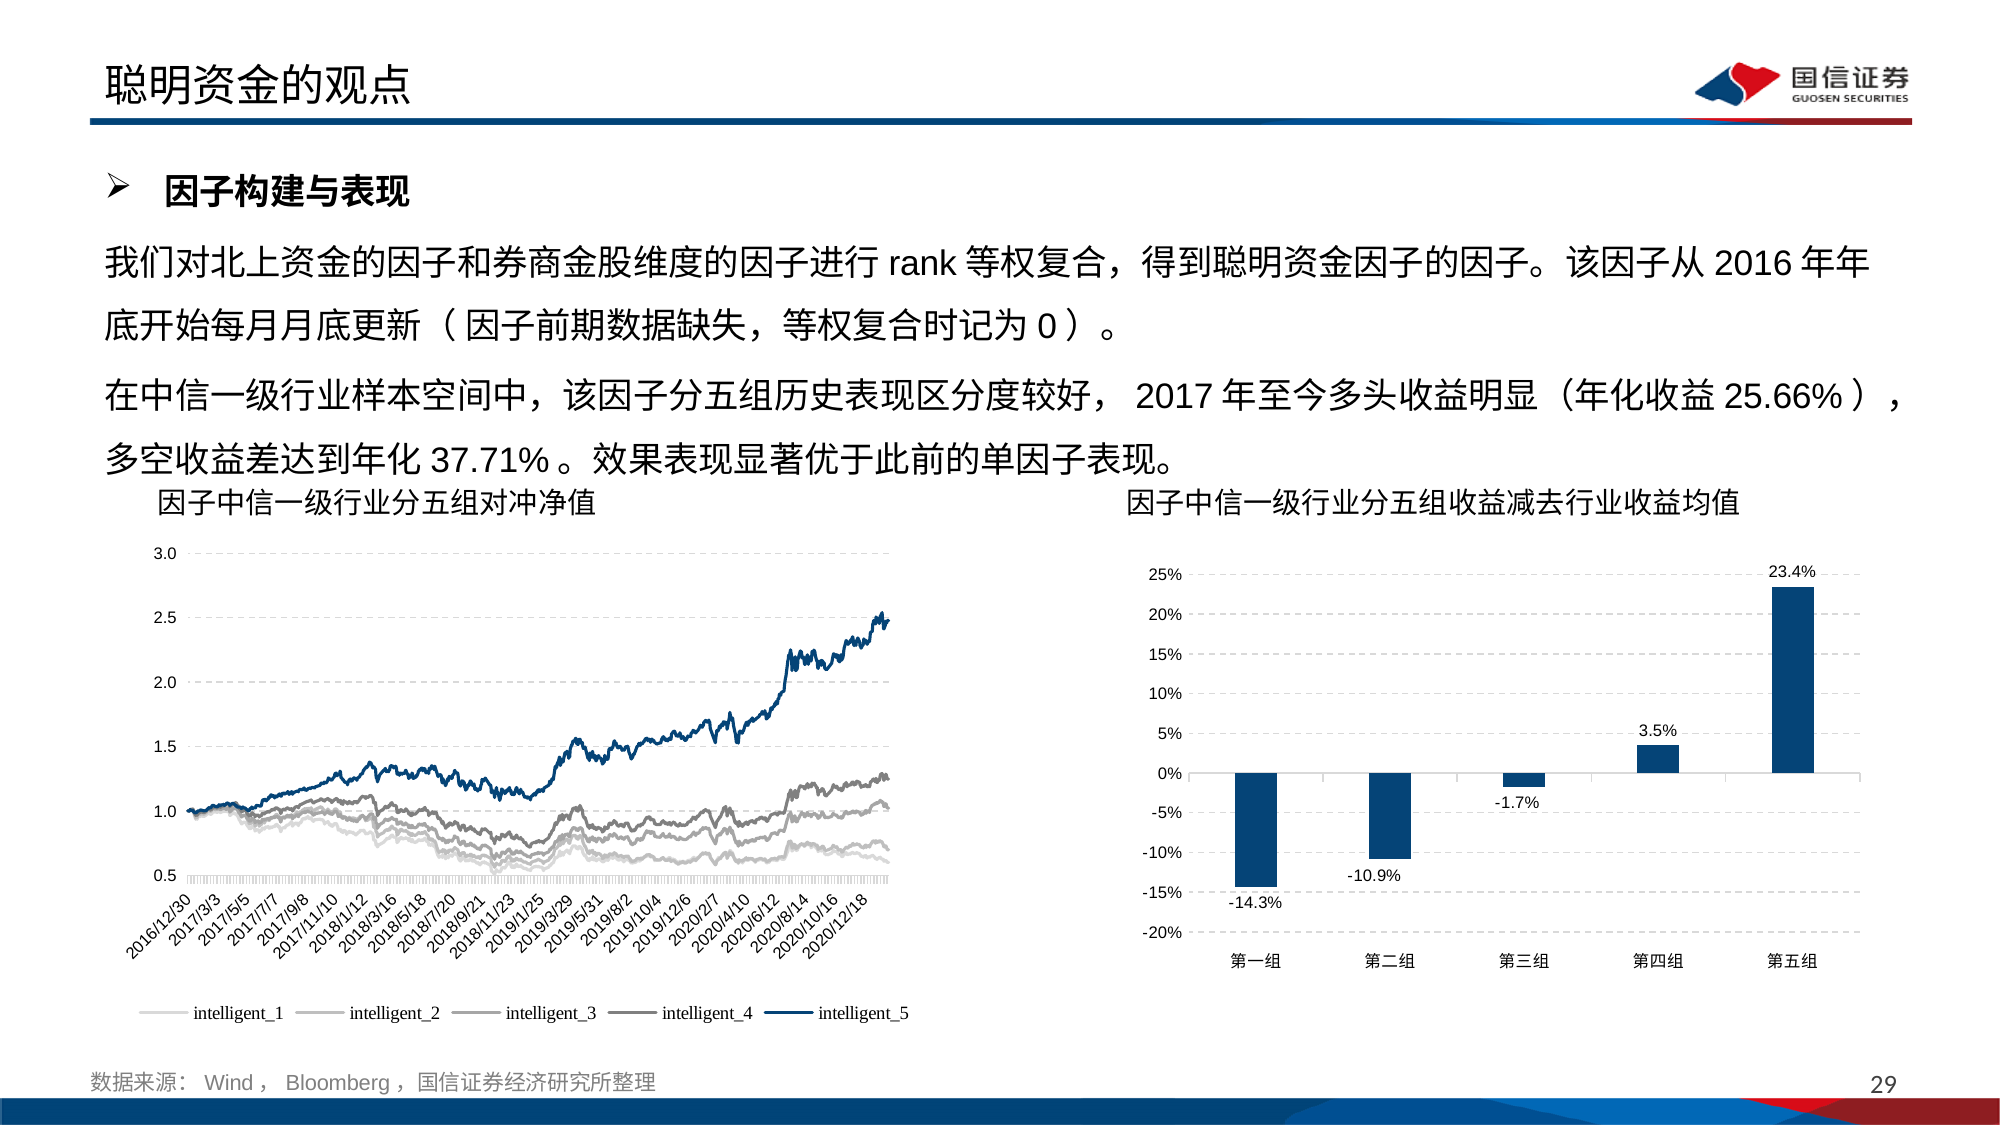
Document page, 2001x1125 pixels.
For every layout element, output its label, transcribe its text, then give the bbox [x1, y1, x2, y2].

text_box 数据来源：Wind，Bloomberg，国信证券经济研究所整理 [75, 1061, 672, 1103]
picture [0, 1096, 2000, 1125]
text_box [556, 484, 587, 526]
picture [89, 118, 1913, 125]
picture [1705, 56, 1913, 112]
slide_number 29 [1808, 1052, 1913, 1113]
chart [1111, 549, 1902, 1031]
chart [111, 527, 938, 1031]
title 聪明资金的观点 [89, 49, 1705, 117]
